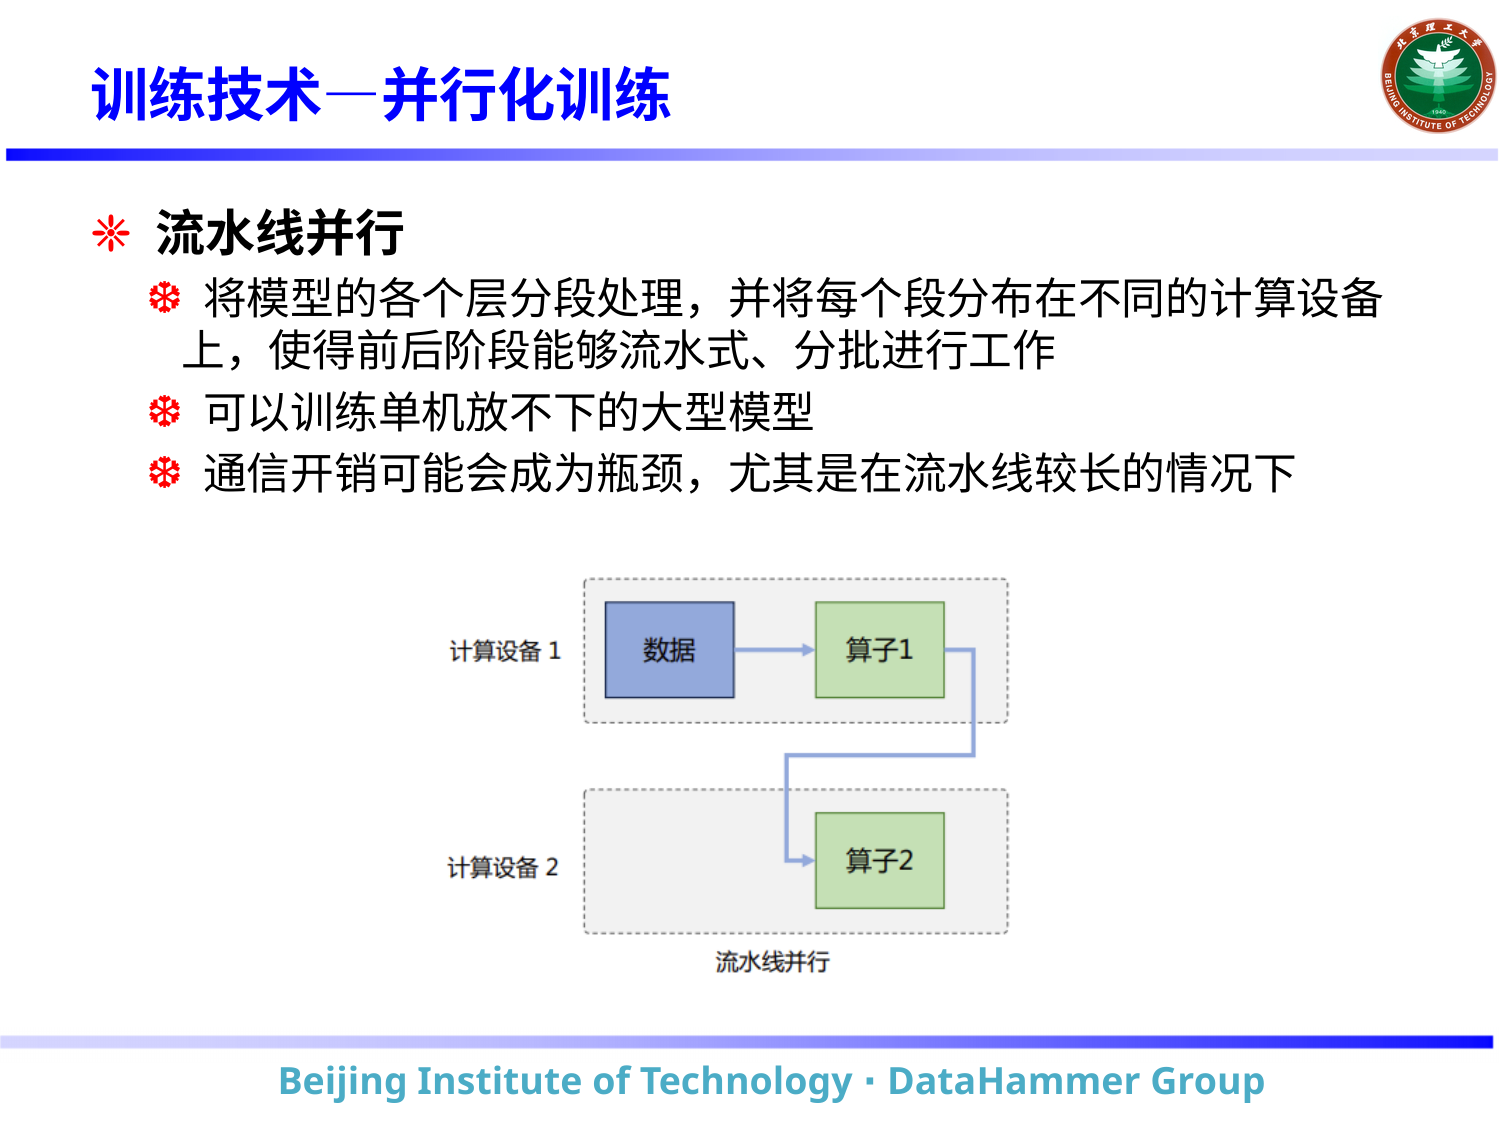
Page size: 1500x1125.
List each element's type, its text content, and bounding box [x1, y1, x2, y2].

picture [435, 562, 1025, 981]
title 训练技术—并行化训练 [75, 34, 1378, 152]
picture [0, 1028, 1498, 1063]
list 流水线并行 将模型的各个层分段处理，并将每个段分布在不同的计算设备上，使得前后阶段能够流水式、分批进行工作 可以训练单机放不下的大型模型 通信开销可能会成为瓶颈，尤其是在流水线较长的情况下 [75, 194, 1425, 937]
picture [0, 16, 1500, 169]
